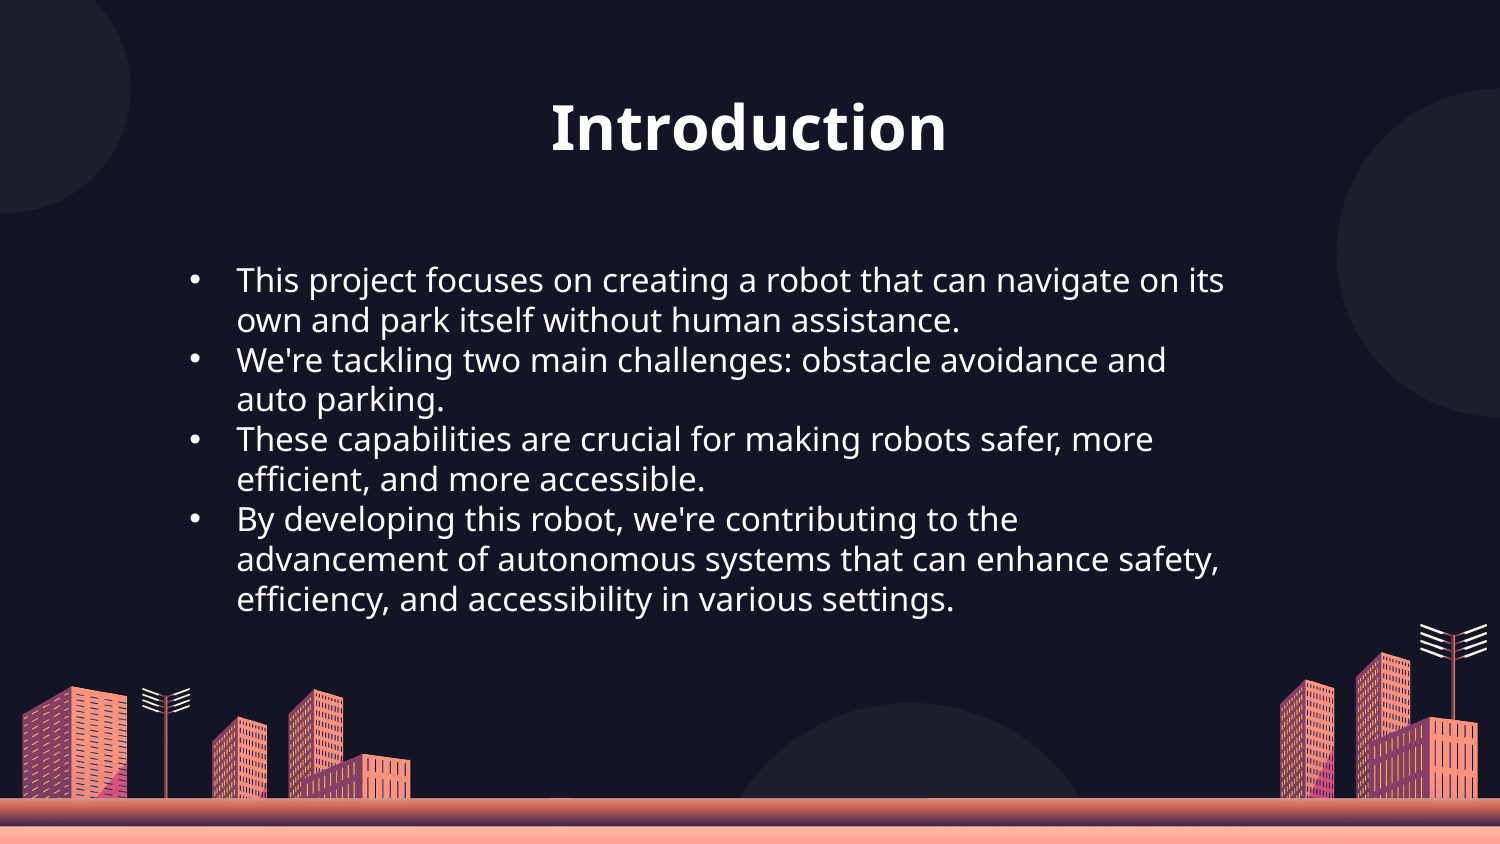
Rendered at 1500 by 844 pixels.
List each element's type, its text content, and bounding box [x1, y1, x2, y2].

subtitle This project focuses on creating a robot that can navigate on its own and park itself without human assistance. We're tackling two main challenges: obstacle avoidance and auto parking. These capabilities are crucial for making robots safer, more efficient, and more accessible. By developing this robot, we're contributing to the advancement of autonomous systems that can enhance safety, efficiency, and accessibility in various settings. [174, 243, 1252, 625]
title Introduction [118, 72, 1382, 167]
picture [0, 624, 1500, 844]
